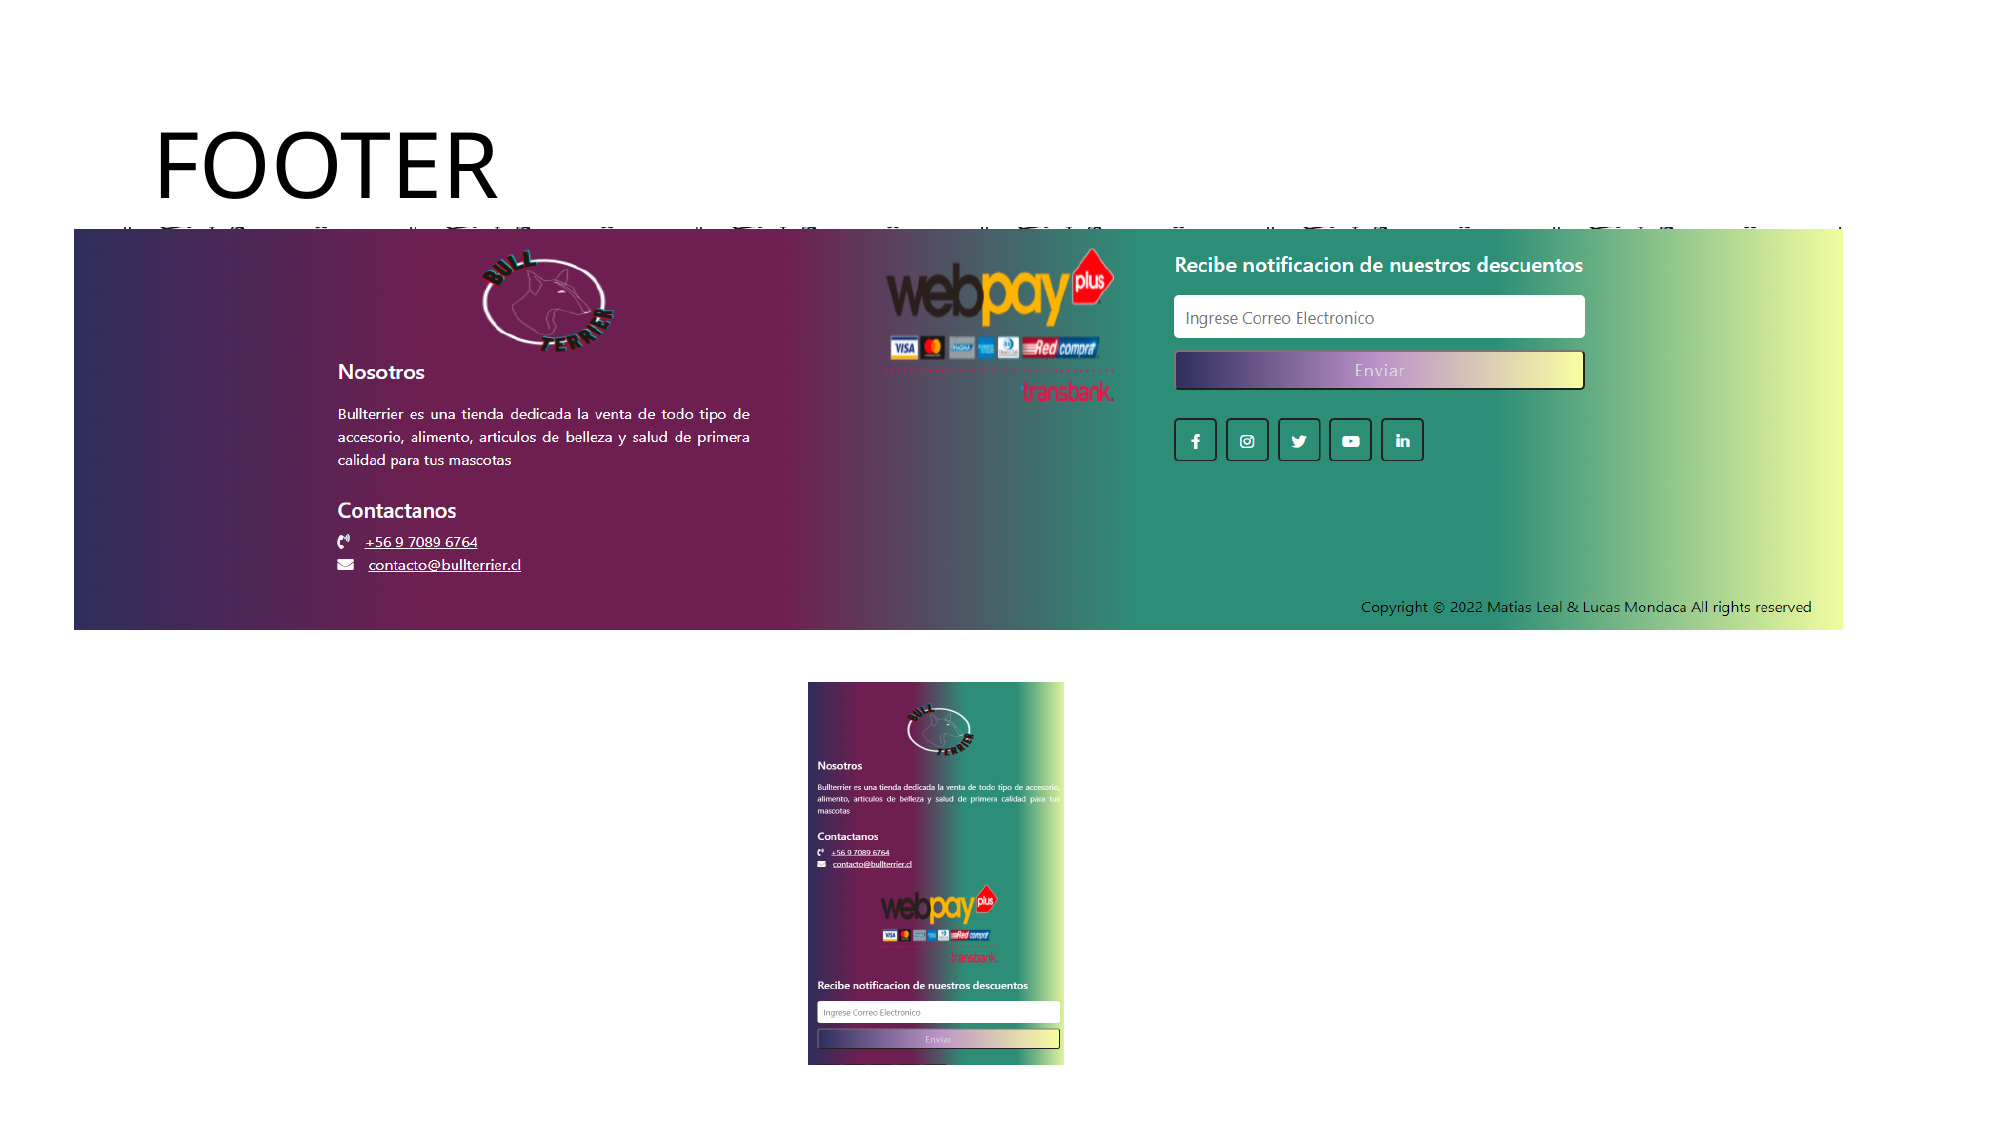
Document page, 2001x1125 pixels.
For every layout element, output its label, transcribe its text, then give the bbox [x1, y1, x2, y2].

picture [74, 227, 1843, 630]
picture [808, 682, 1064, 1065]
title FOOTER [137, 59, 1863, 278]
